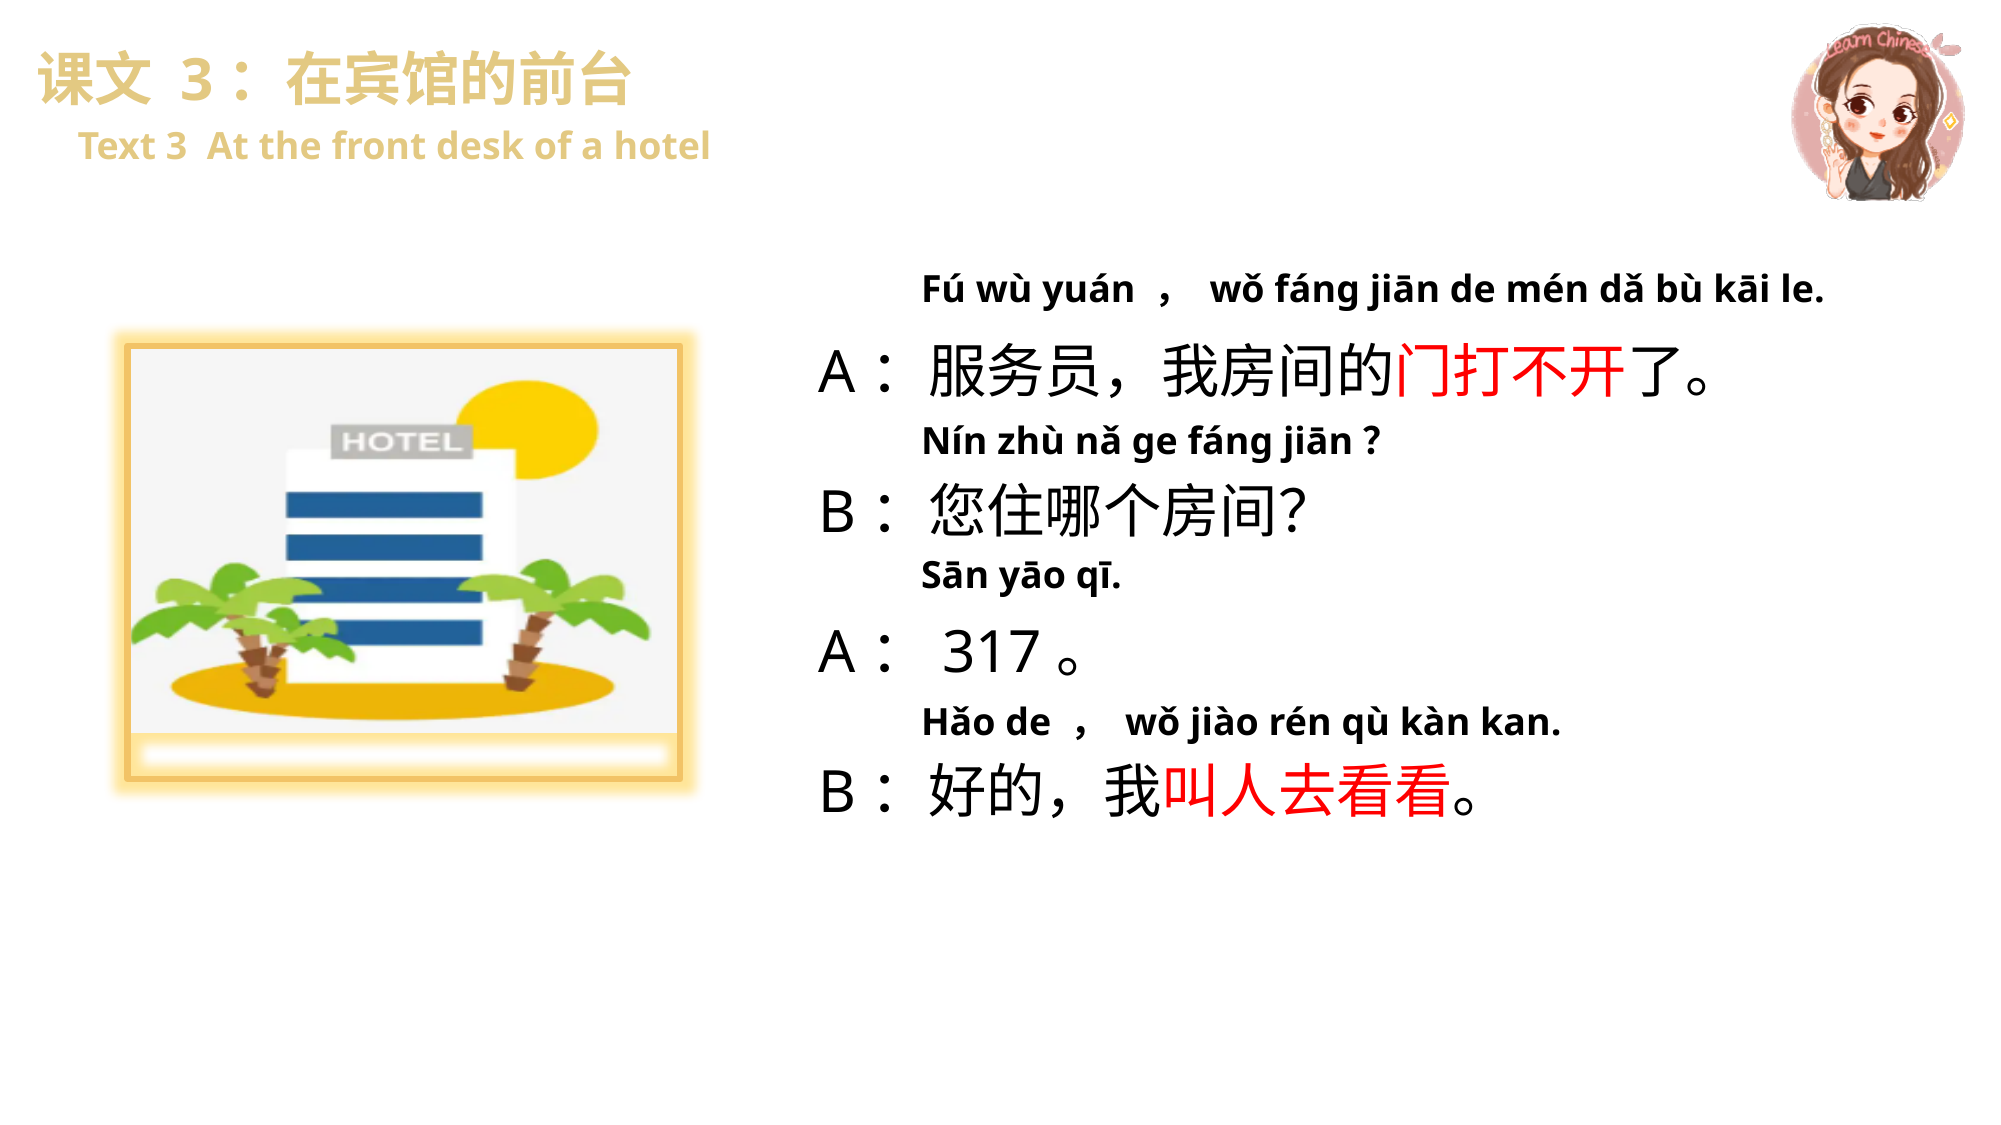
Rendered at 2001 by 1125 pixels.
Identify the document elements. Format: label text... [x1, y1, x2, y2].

text_box Nín zhù nǎ ge fáng jiān？ [906, 409, 1907, 470]
text_box Text 3 At the front desk of a hotel [62, 115, 728, 220]
picture [130, 348, 678, 777]
text_box Sān yāo qī. [906, 543, 1907, 604]
text_box 课文 3：在宾馆的前台 [21, 35, 650, 120]
text_box A：服务员，我房间的门打不开了。 B：您住哪个房间？ A：317。 B：好的，我叫人去看看。 [803, 257, 1923, 832]
text_box Hǎo de ， wǒ jiào rén qù kàn kan. [906, 690, 1935, 750]
text_box Fú wù yuán ， wǒ fáng jiān de mén dǎ bù kāi le. [906, 257, 1907, 317]
picture [1758, 0, 1998, 240]
